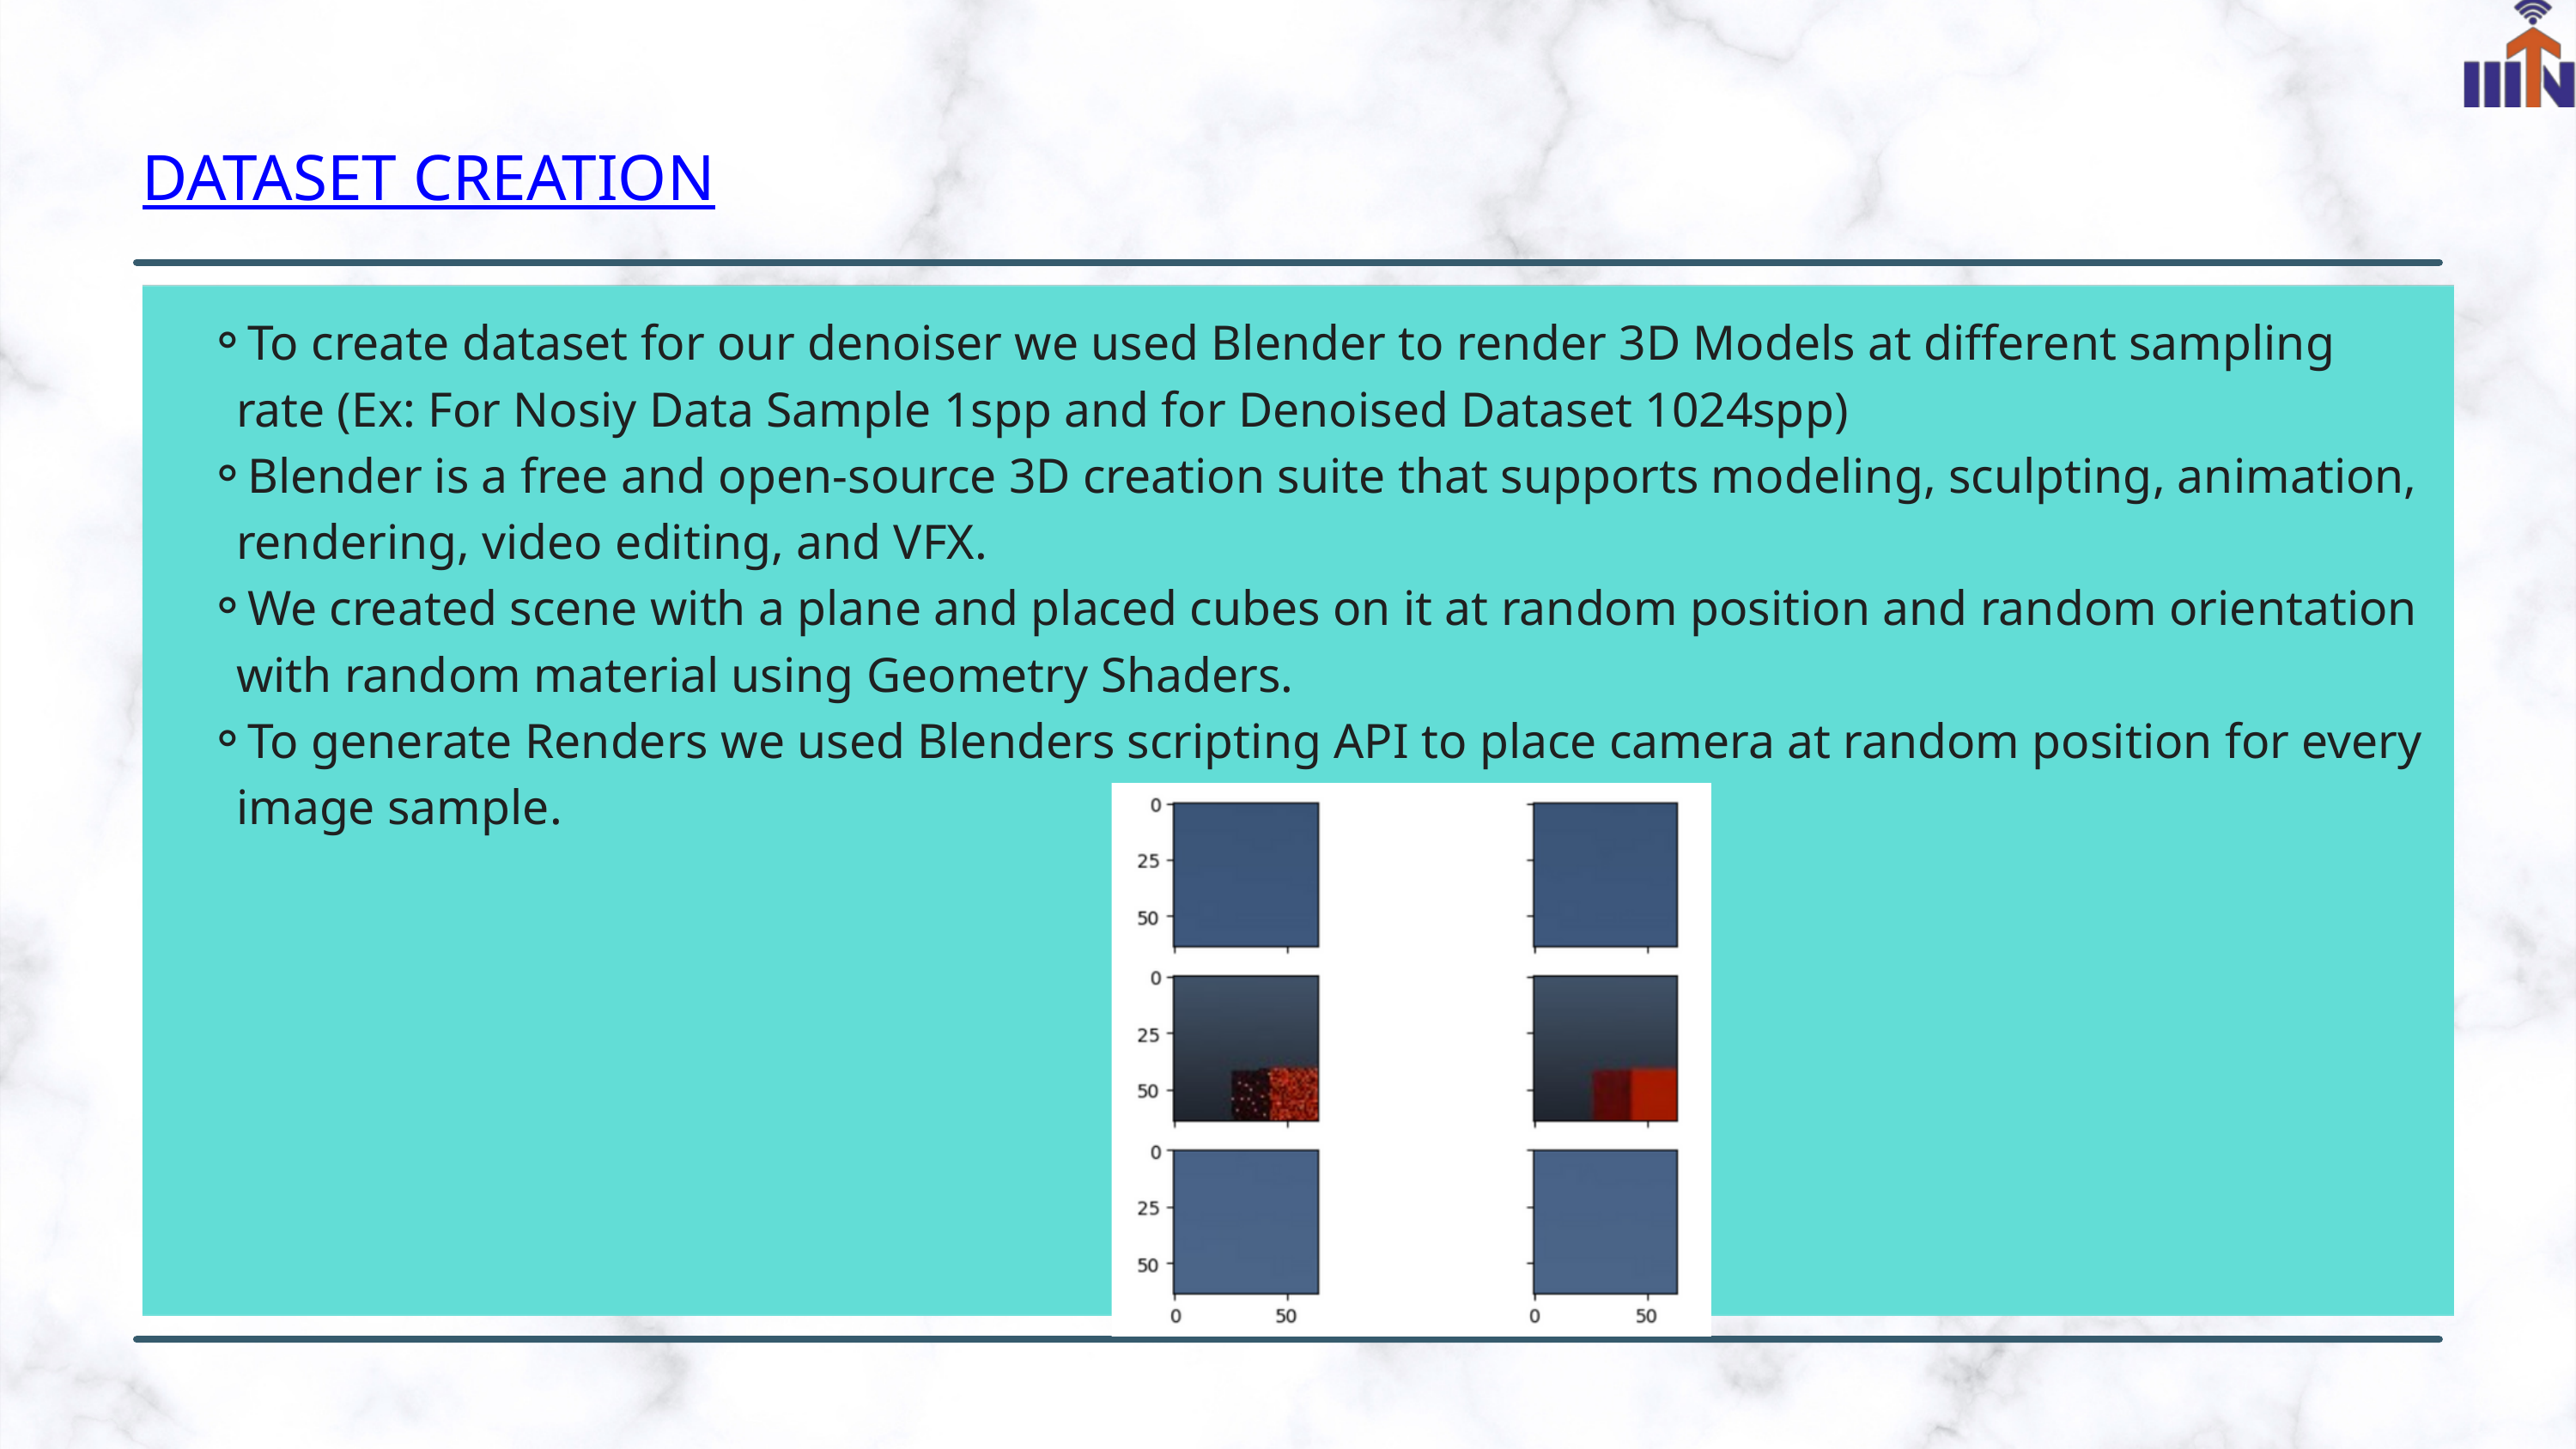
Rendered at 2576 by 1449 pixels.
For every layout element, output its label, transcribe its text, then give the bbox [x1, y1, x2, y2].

text_box [142, 265, 2454, 1316]
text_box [132, 1335, 2444, 1343]
text_box To create dataset for our denoiser we used Blender to render 3D Models at different sampling rate (Ex: For Nosiy Data Sample 1spp and for Denoised Dataset 1024spp) Blender is a free and open-source 3D creation suite that supports modeling, sculpting, animation, rendering, video editing, and VFX. We created scene with a plane and placed cubes on it at random position and random orientation with random material using Geometry Shaders. To generate Renders we used Blenders scripting API to place camera at random position for every image sample. [150, 303, 2432, 1034]
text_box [2464, 0, 2576, 107]
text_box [132, 258, 2444, 267]
text_box [1111, 783, 1711, 1333]
text_box DATASET CREATION [142, 135, 2286, 223]
text_box [0, 0, 2576, 1449]
